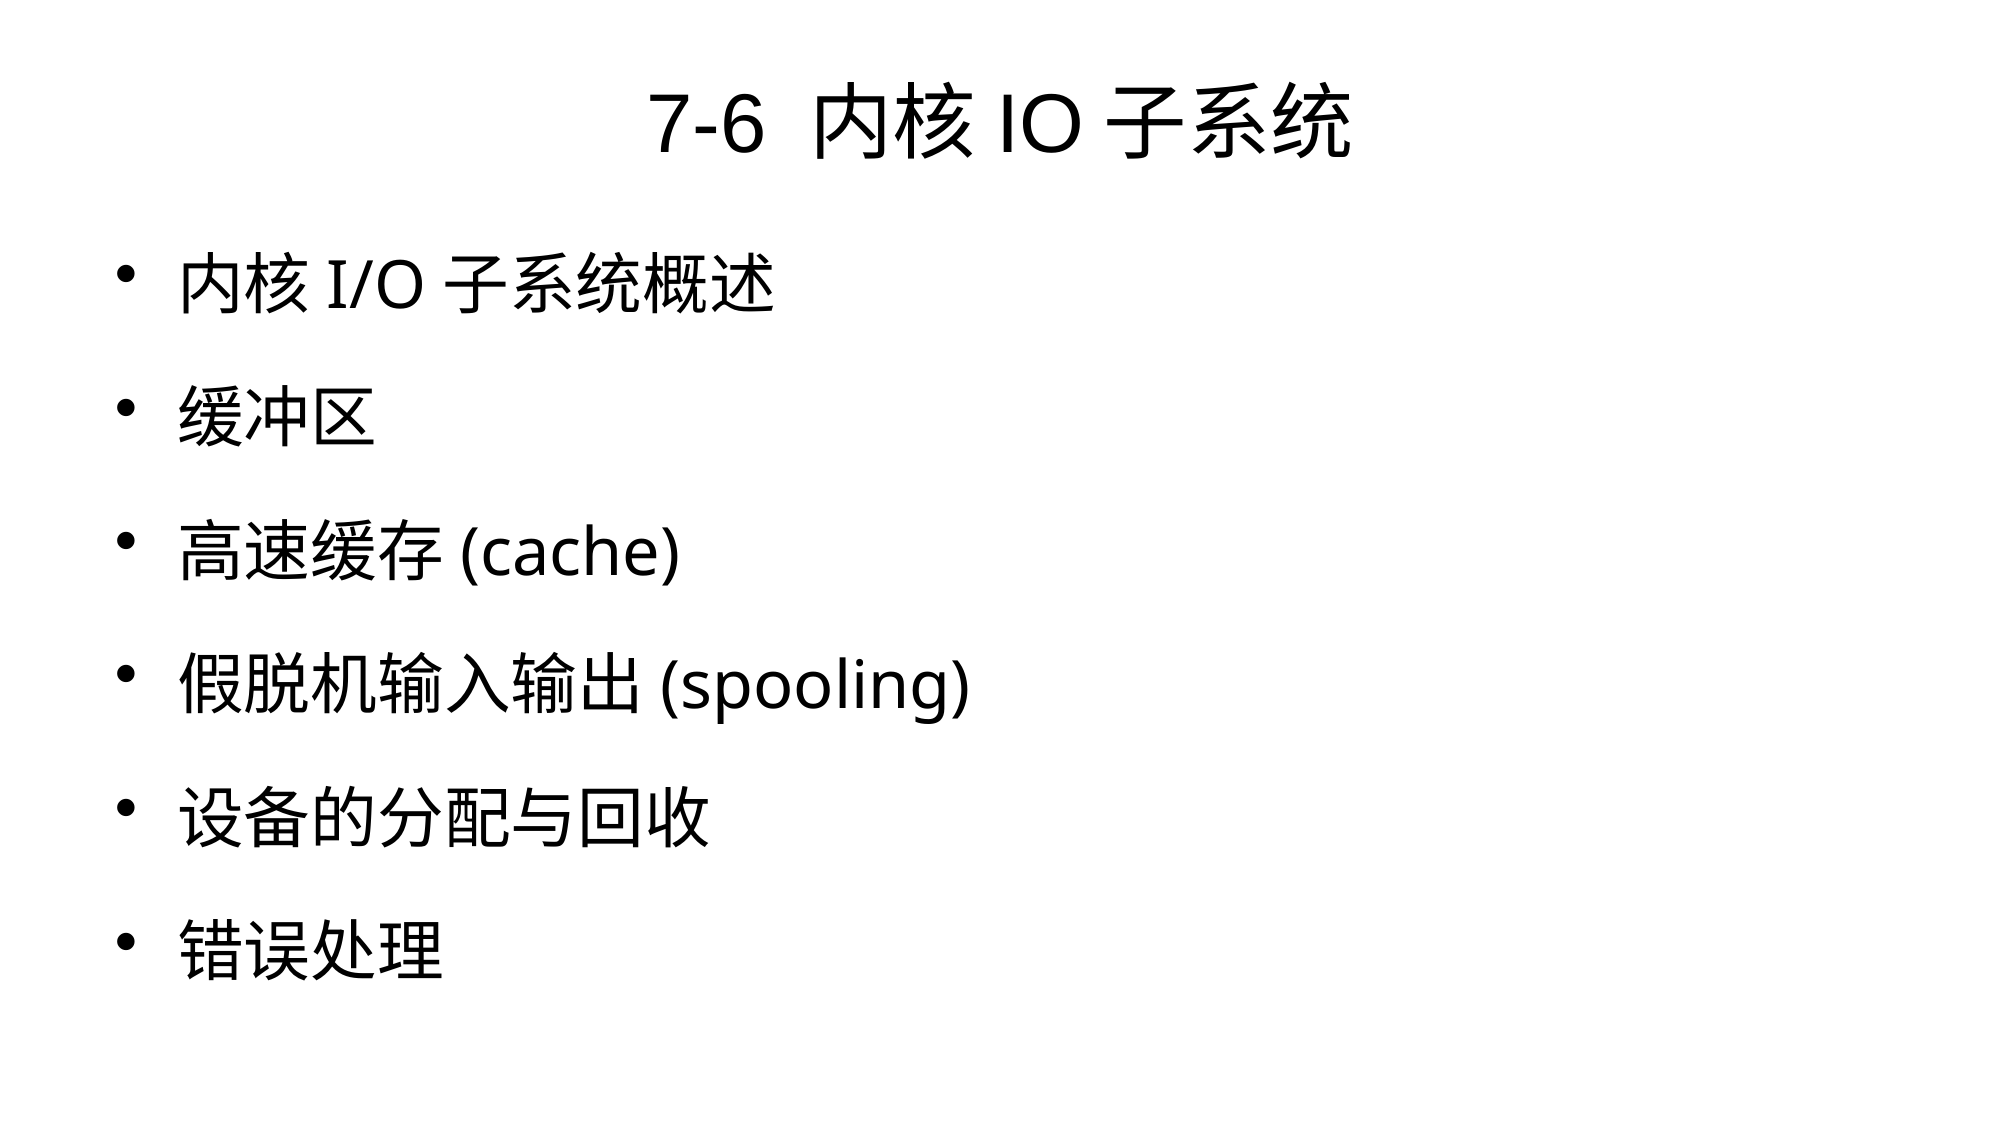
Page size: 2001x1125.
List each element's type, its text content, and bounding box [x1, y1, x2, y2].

title 7-6 内核IO子系统 [99, 44, 1901, 193]
list 内核I/O子系统概述 缓冲区 高速缓存(cache) 假脱机输入输出(spooling) 设备的分配与回收 错误处理 [99, 193, 1901, 1006]
